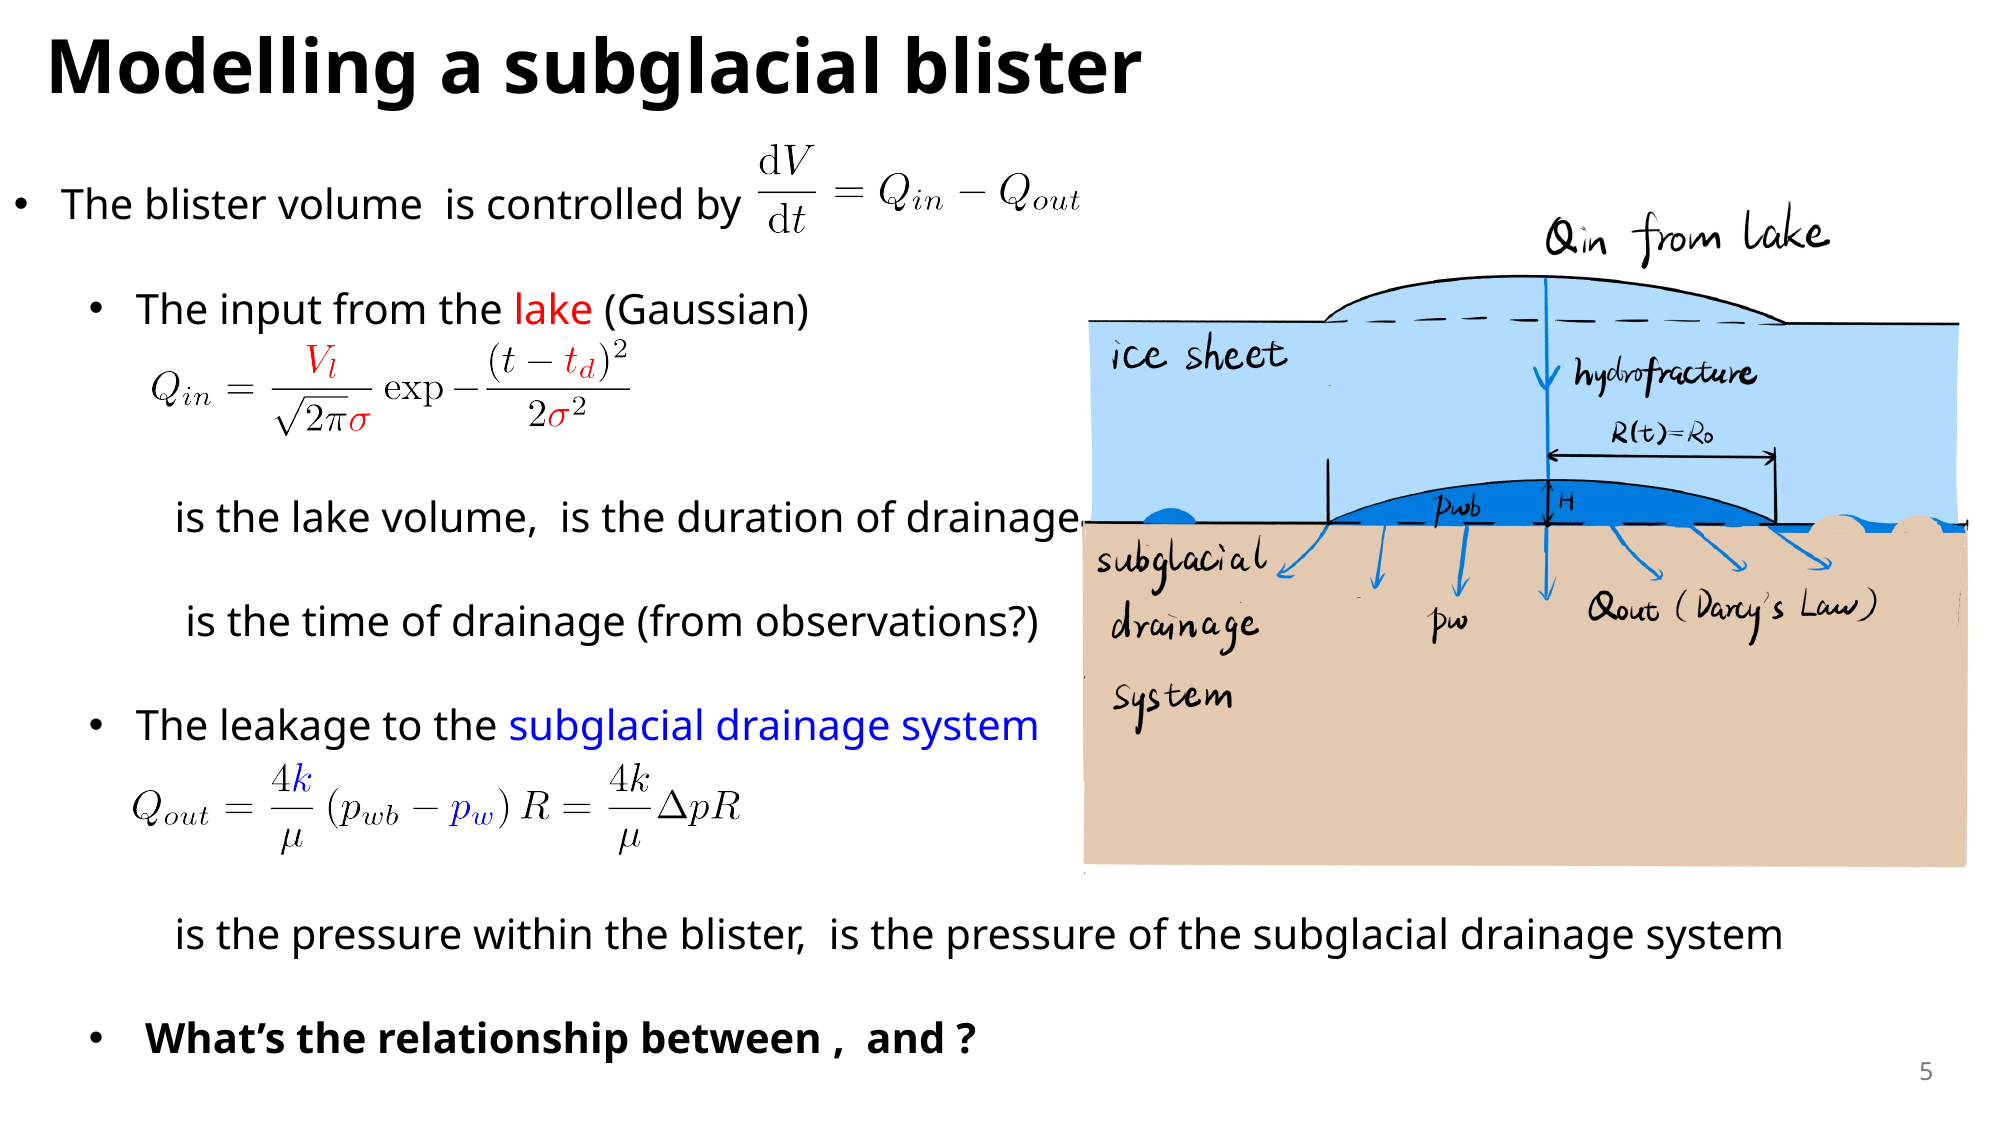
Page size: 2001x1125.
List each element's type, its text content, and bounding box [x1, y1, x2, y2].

picture [152, 338, 631, 437]
slide_number 5 [1498, 1042, 1949, 1103]
title Modelling a subglacial blister [30, 20, 1970, 117]
picture [757, 144, 1971, 875]
picture [133, 763, 741, 856]
